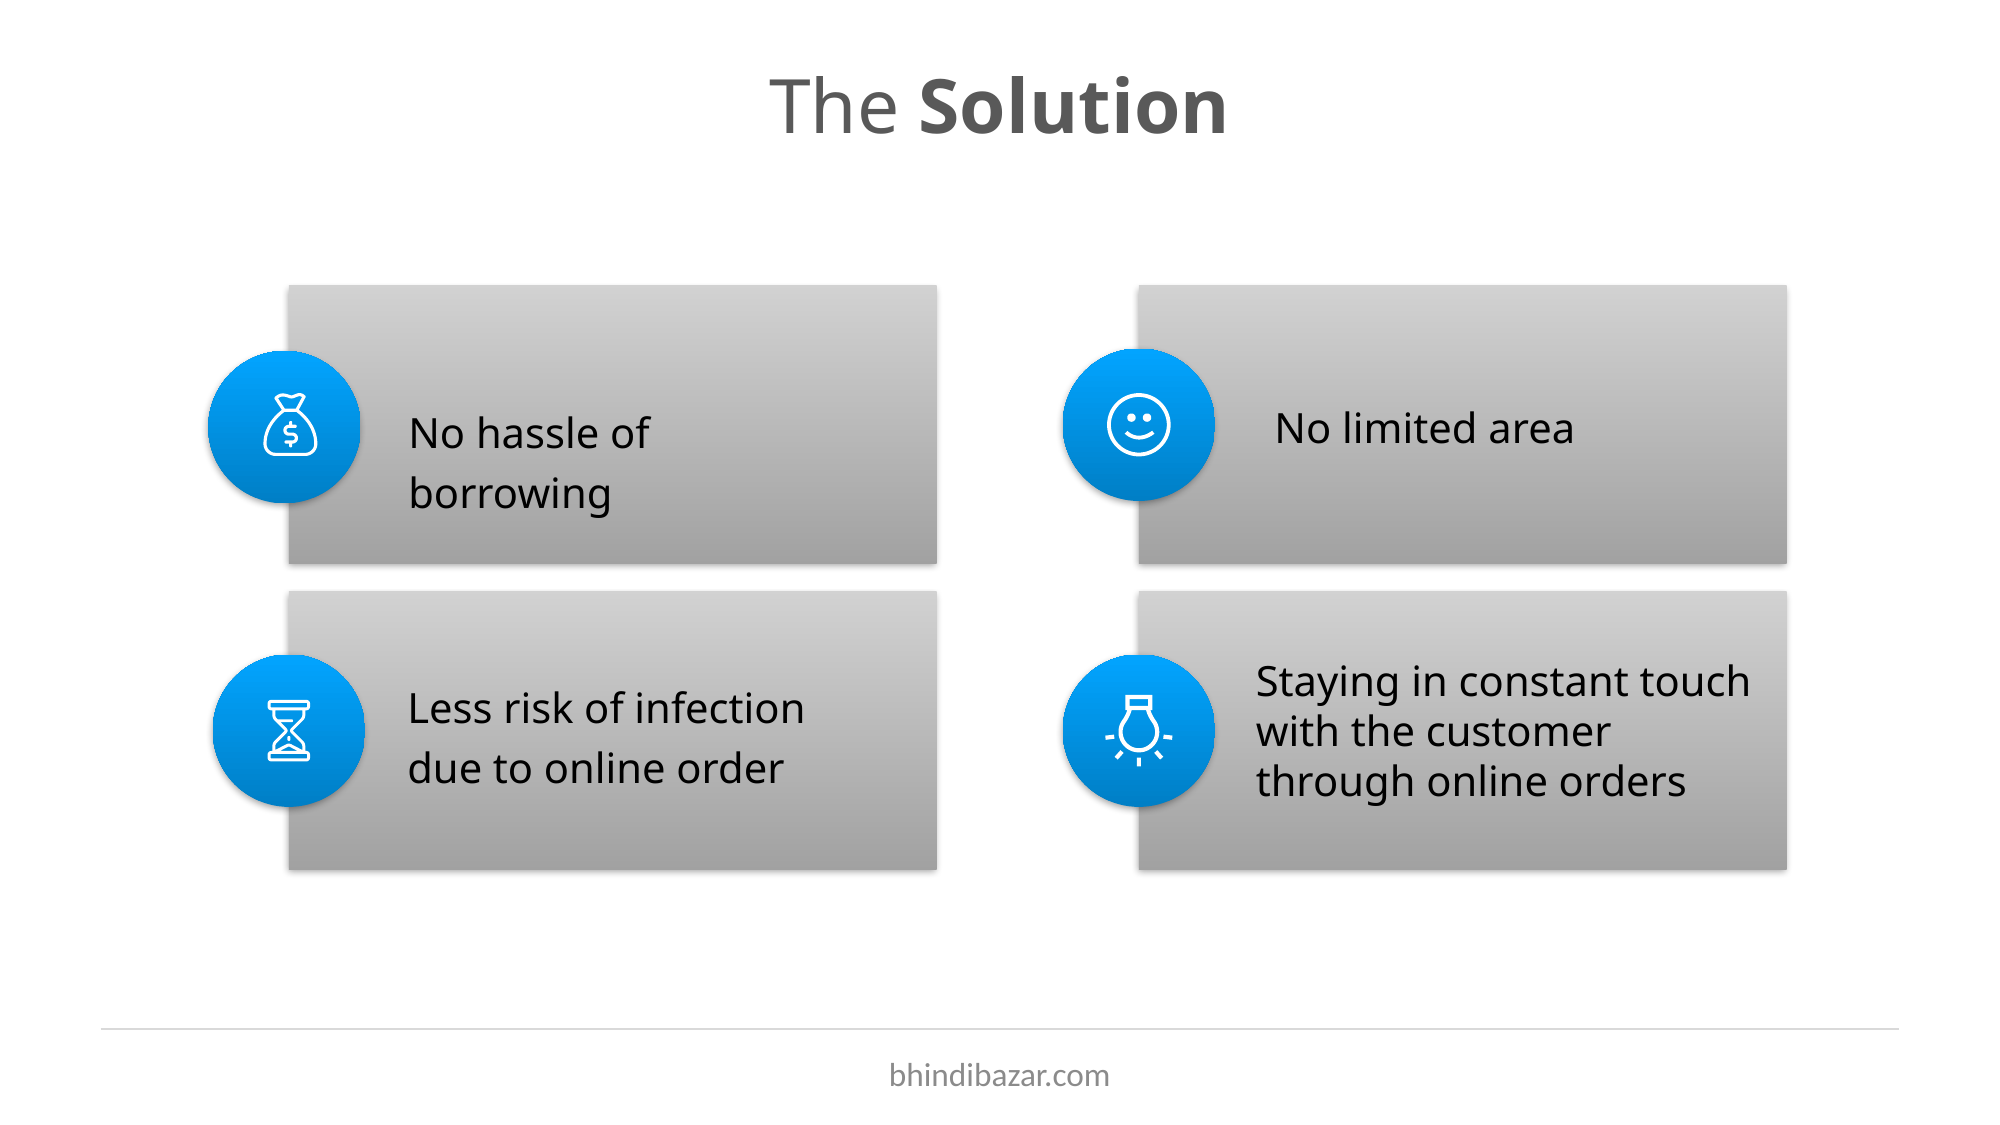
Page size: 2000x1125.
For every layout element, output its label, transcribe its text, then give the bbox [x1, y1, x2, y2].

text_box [1104, 694, 1173, 767]
text_box Less risk of infection due to online order [392, 664, 866, 800]
footer bhindibazar.com [683, 1042, 1317, 1103]
text_box [288, 285, 937, 564]
text_box [208, 351, 361, 504]
text_box No limited area [1259, 394, 1732, 505]
text_box [288, 591, 937, 870]
text_box [1138, 591, 1787, 870]
text_box Staying in constant touch with the customer through online orders [1240, 647, 1768, 813]
text_box [1062, 654, 1216, 807]
title The Solution [99, 45, 1900, 162]
text_box [212, 654, 366, 807]
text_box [267, 699, 311, 762]
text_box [1106, 392, 1171, 457]
text_box [1062, 348, 1216, 502]
text_box [1138, 285, 1787, 564]
text_box No hassle of borrowing [393, 389, 866, 525]
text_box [263, 392, 318, 457]
